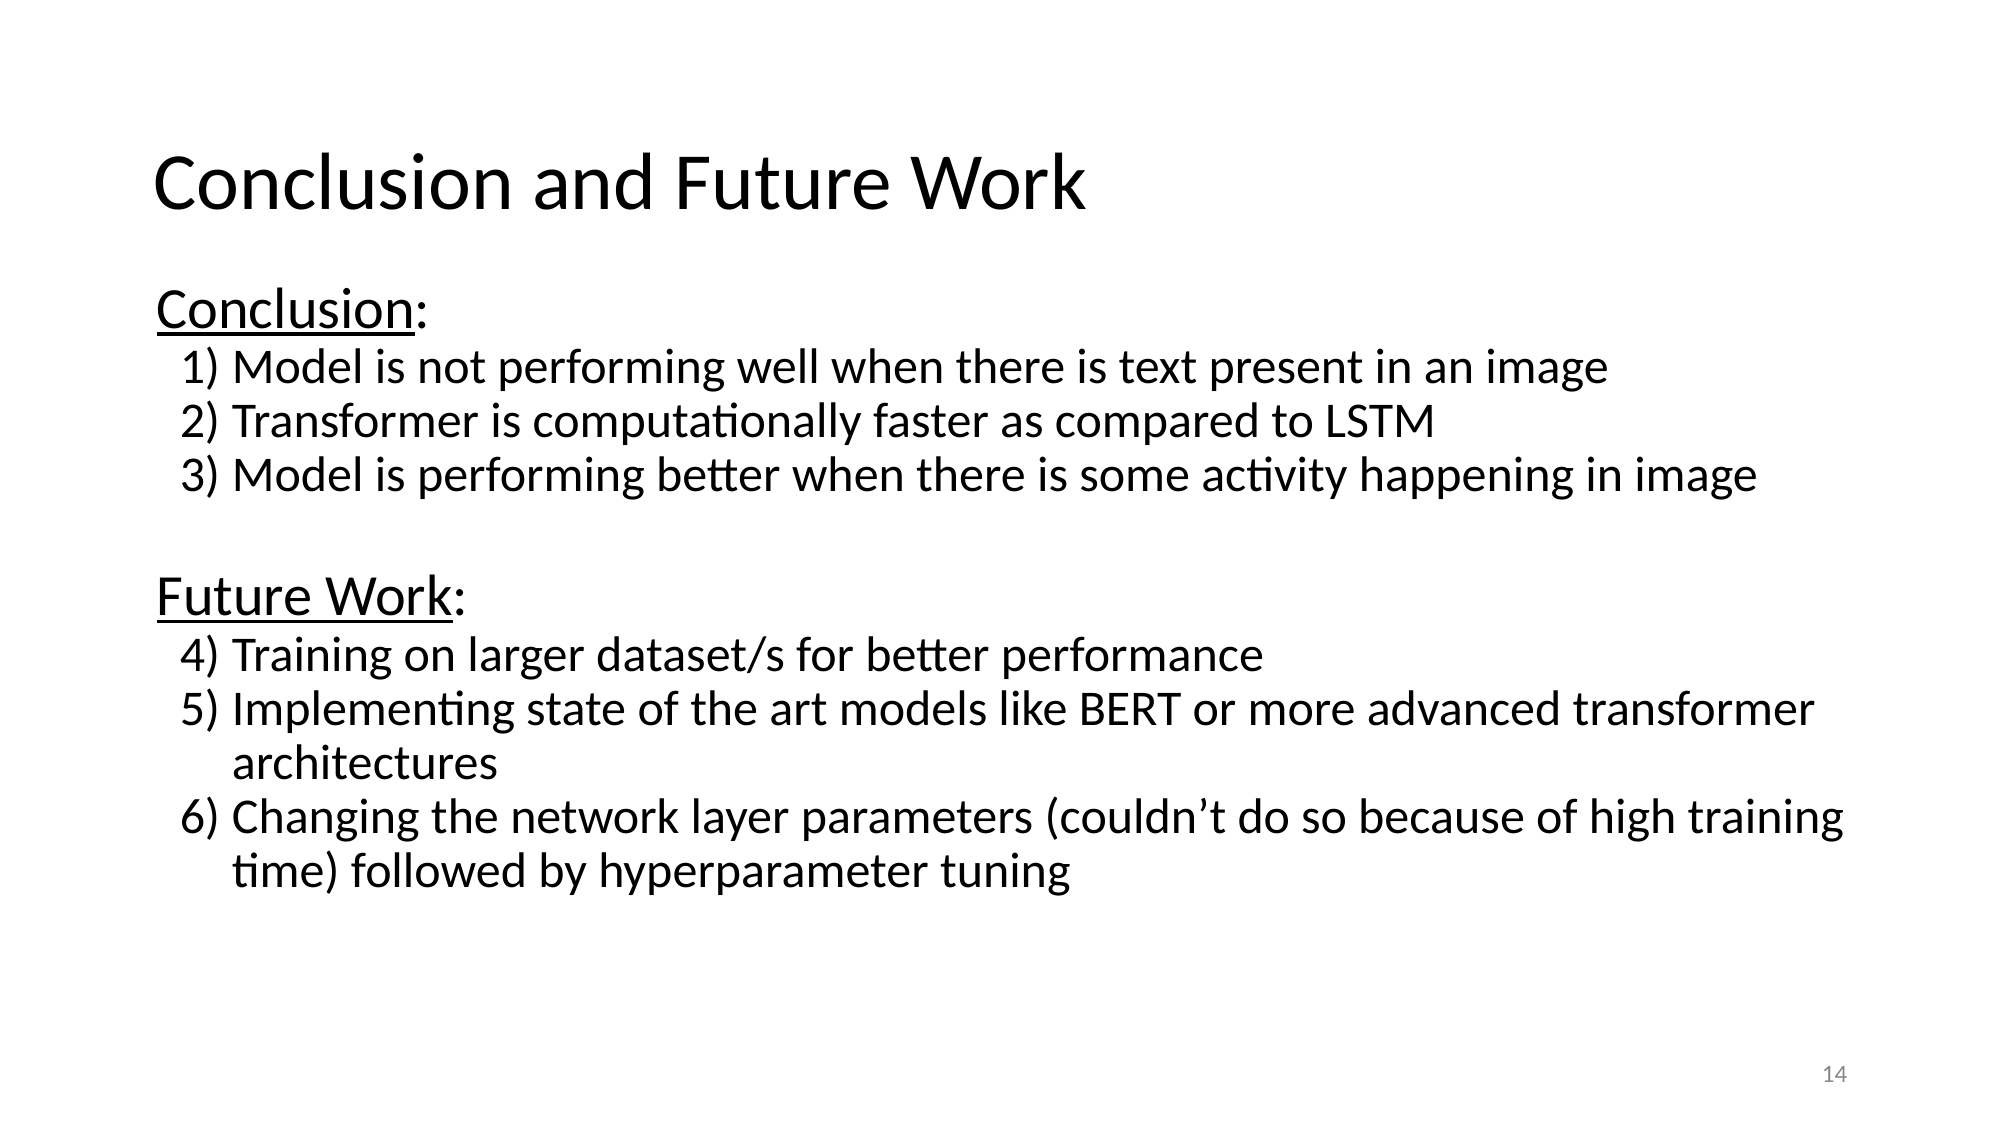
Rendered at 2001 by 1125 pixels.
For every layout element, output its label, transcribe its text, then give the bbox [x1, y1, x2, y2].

slide_number 14 [1412, 1042, 1863, 1103]
text_box Conclusion and Future Work [138, 113, 1871, 242]
list Conclusion: Model is not performing well when there is text present in an image Transformer is computationally faster as compared to LSTM Model is performing better when there is some activity happening in image Future Work: Training on larger dataset/s for better performance Implementing state of the art models like BERT or more advanced transformer architectures Changing the network layer parameters (couldn’t do so because of high training time) followed by hyperparameter tuning [141, 270, 1867, 961]
